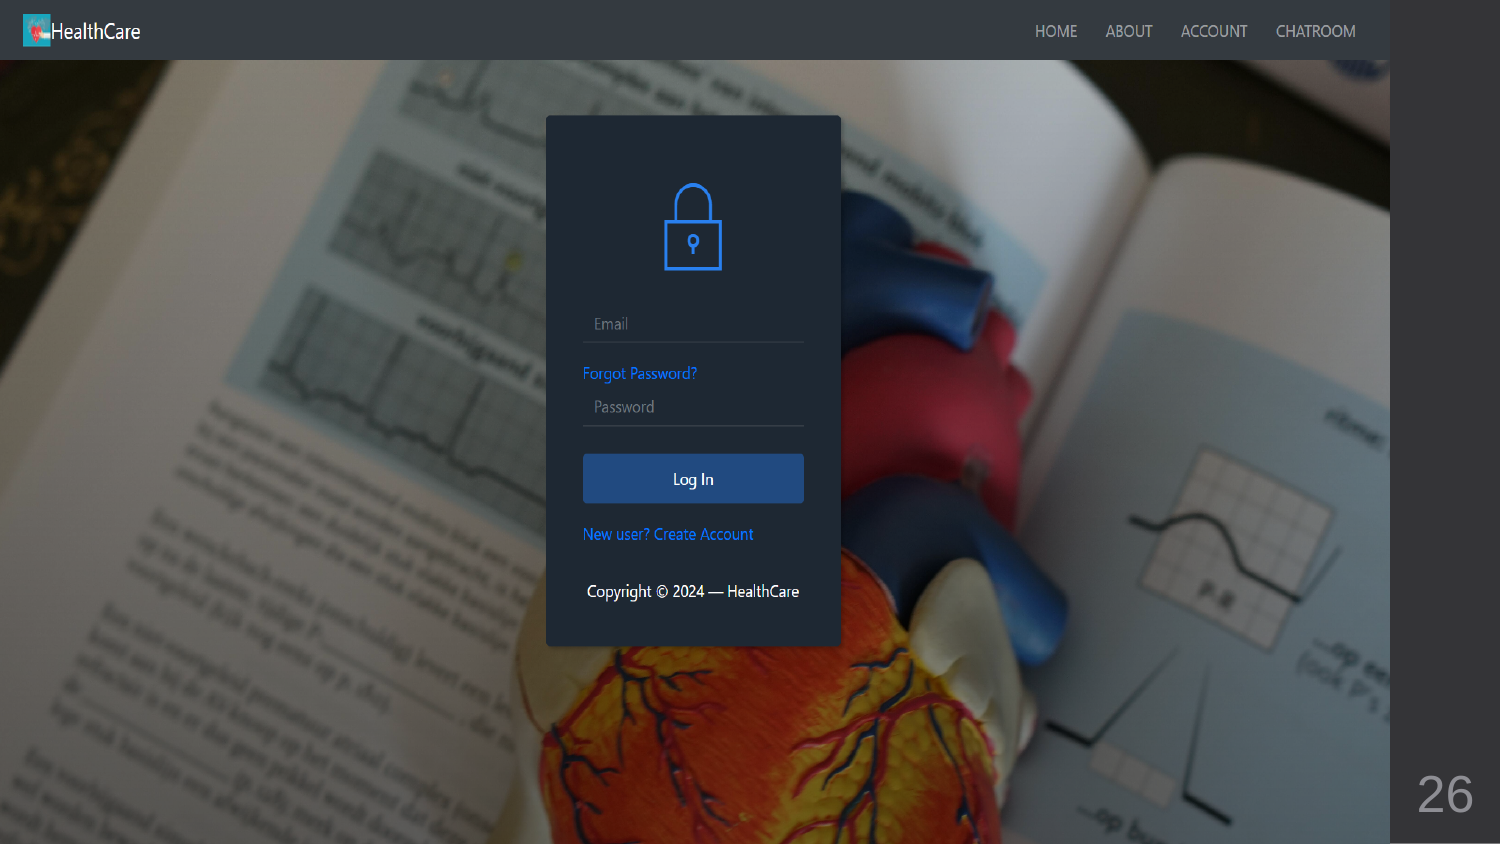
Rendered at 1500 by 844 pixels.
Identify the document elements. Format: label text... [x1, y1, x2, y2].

slide_number 26 [1396, 759, 1500, 833]
picture [0, 0, 1390, 844]
